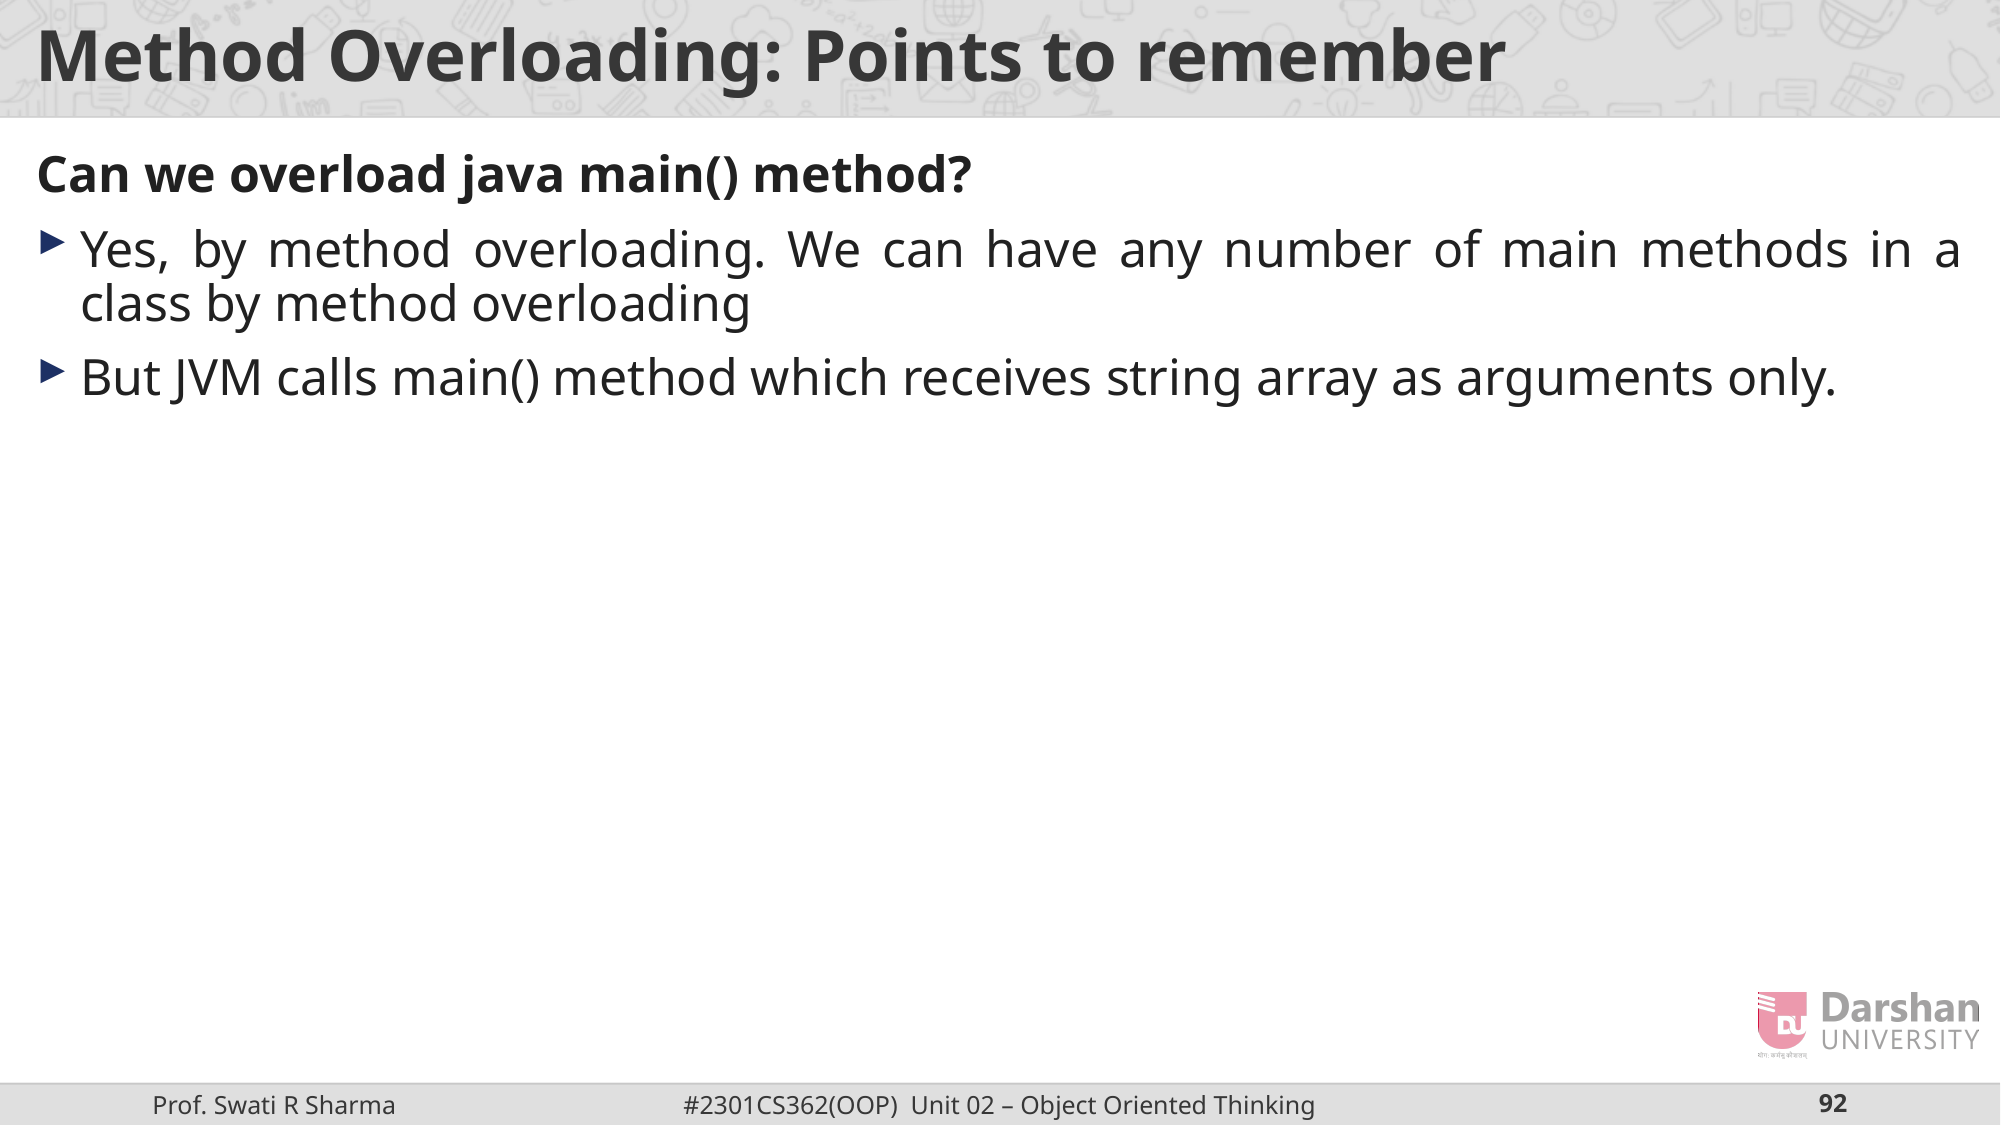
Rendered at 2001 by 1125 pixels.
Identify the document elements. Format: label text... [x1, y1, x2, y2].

title Method Overloading: Points to remember [0, 0, 2000, 117]
list Can we overload java main() method? Yes, by method overloading. We can have any number of main methods in a class by method overloading But JVM calls main() method which receives string array as arguments only. [21, 141, 1979, 1059]
